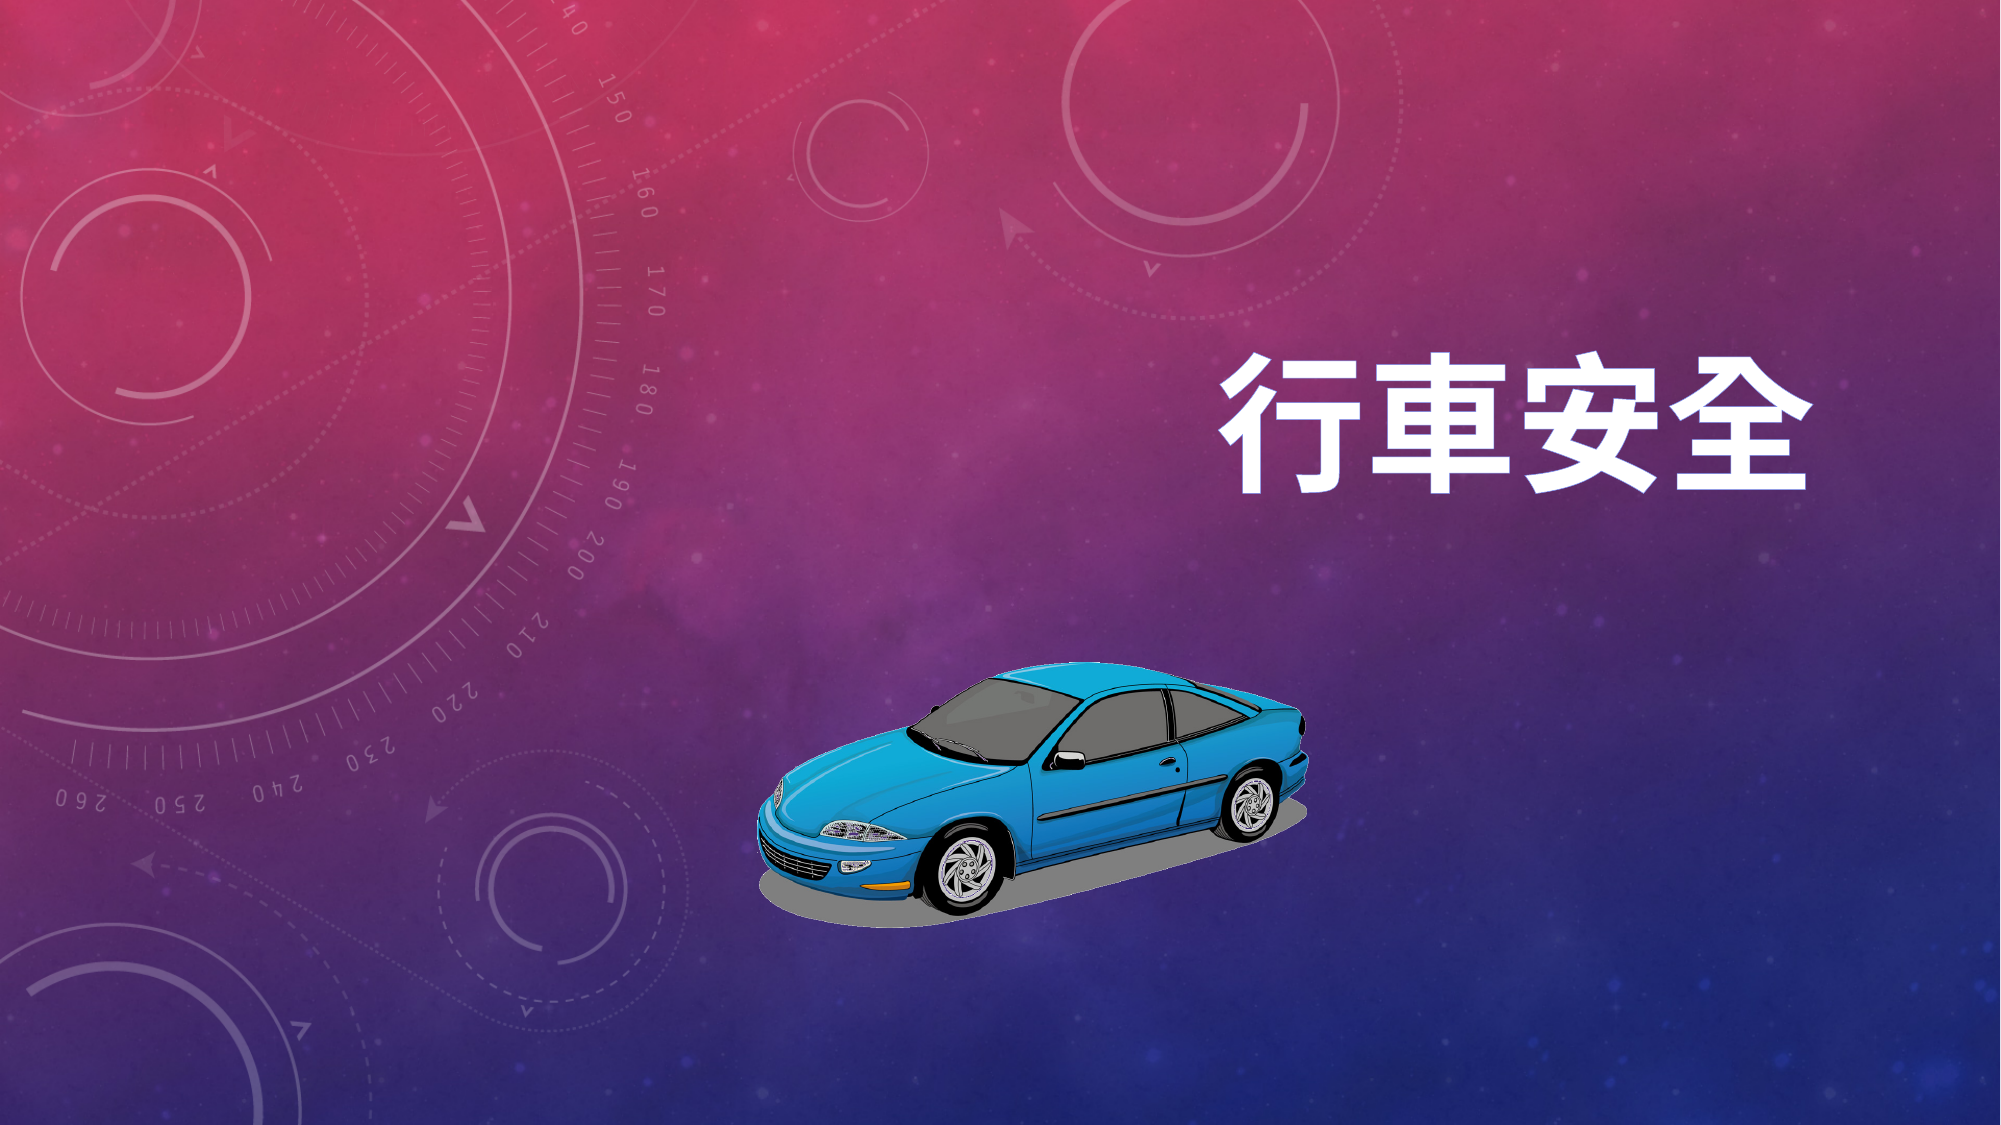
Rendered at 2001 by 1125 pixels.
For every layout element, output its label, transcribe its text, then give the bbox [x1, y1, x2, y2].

picture [0, 0, 2001, 1125]
title 行車安全 [650, 322, 1831, 720]
